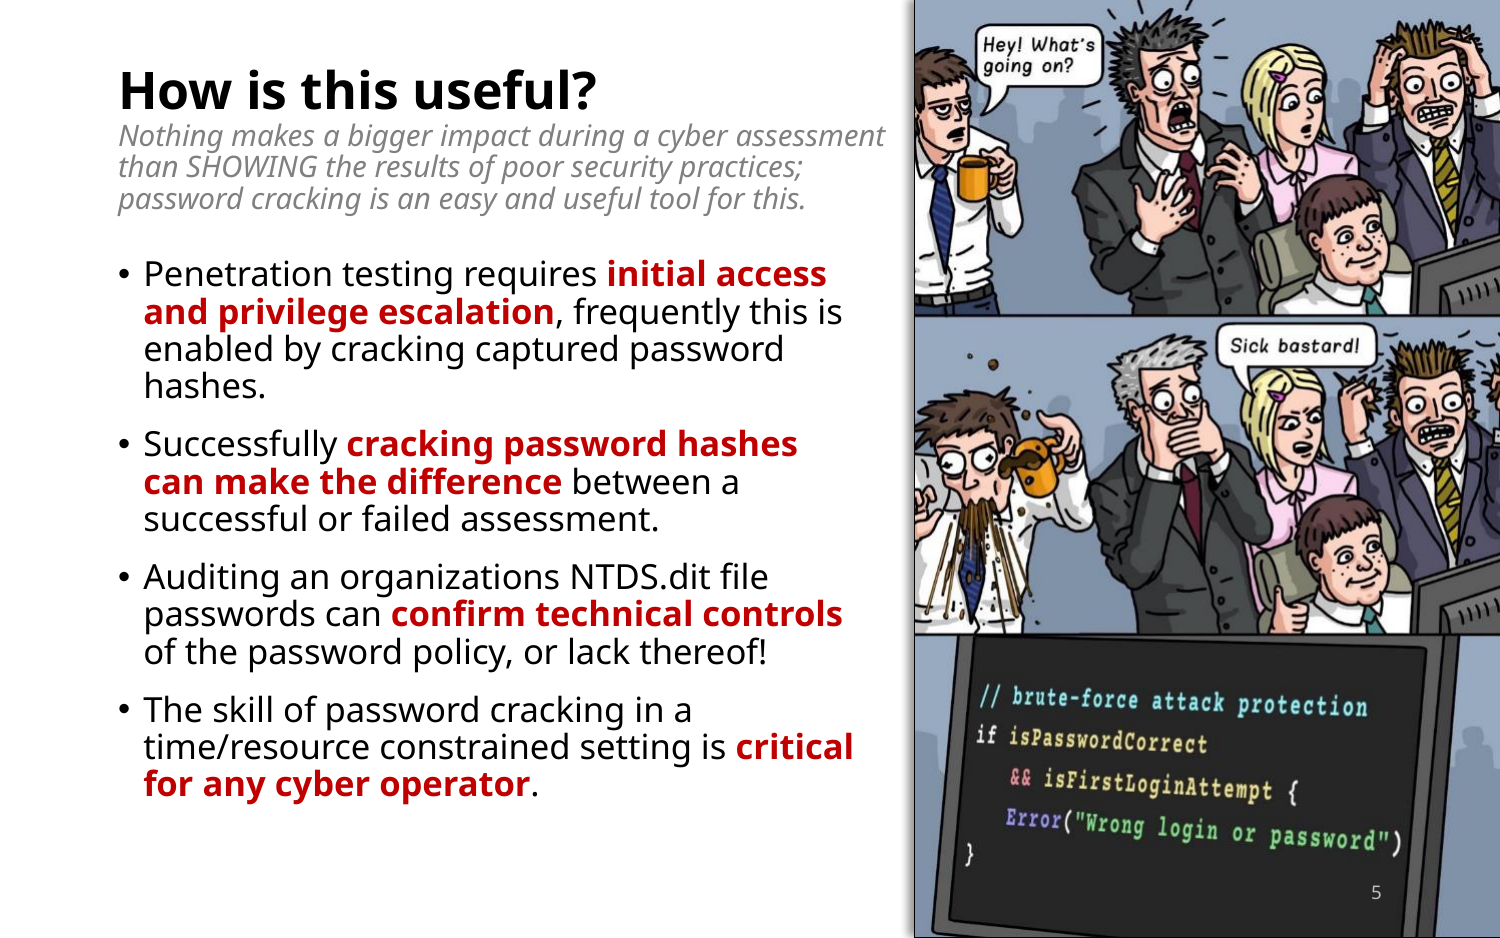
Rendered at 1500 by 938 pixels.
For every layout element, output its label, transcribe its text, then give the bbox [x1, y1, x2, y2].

list Penetration testing requires initial access and privilege escalation, frequently this is enabled by cracking captured password hashes. Successfully cracking password hashes can make the difference between a successful or failed assessment. Auditing an organizations NTDS.dit file passwords can confirm technical controls of the password policy, or lack thereof! The skill of password cracking in a time/resource constrained setting is critical for any cyber operator. [103, 249, 874, 845]
title How is this useful? Nothing makes a bigger impact during a cyber assessment than SHOWING the results of poor security practices; password cracking is an easy and useful tool for this. [103, 49, 914, 232]
picture [914, 0, 1500, 938]
